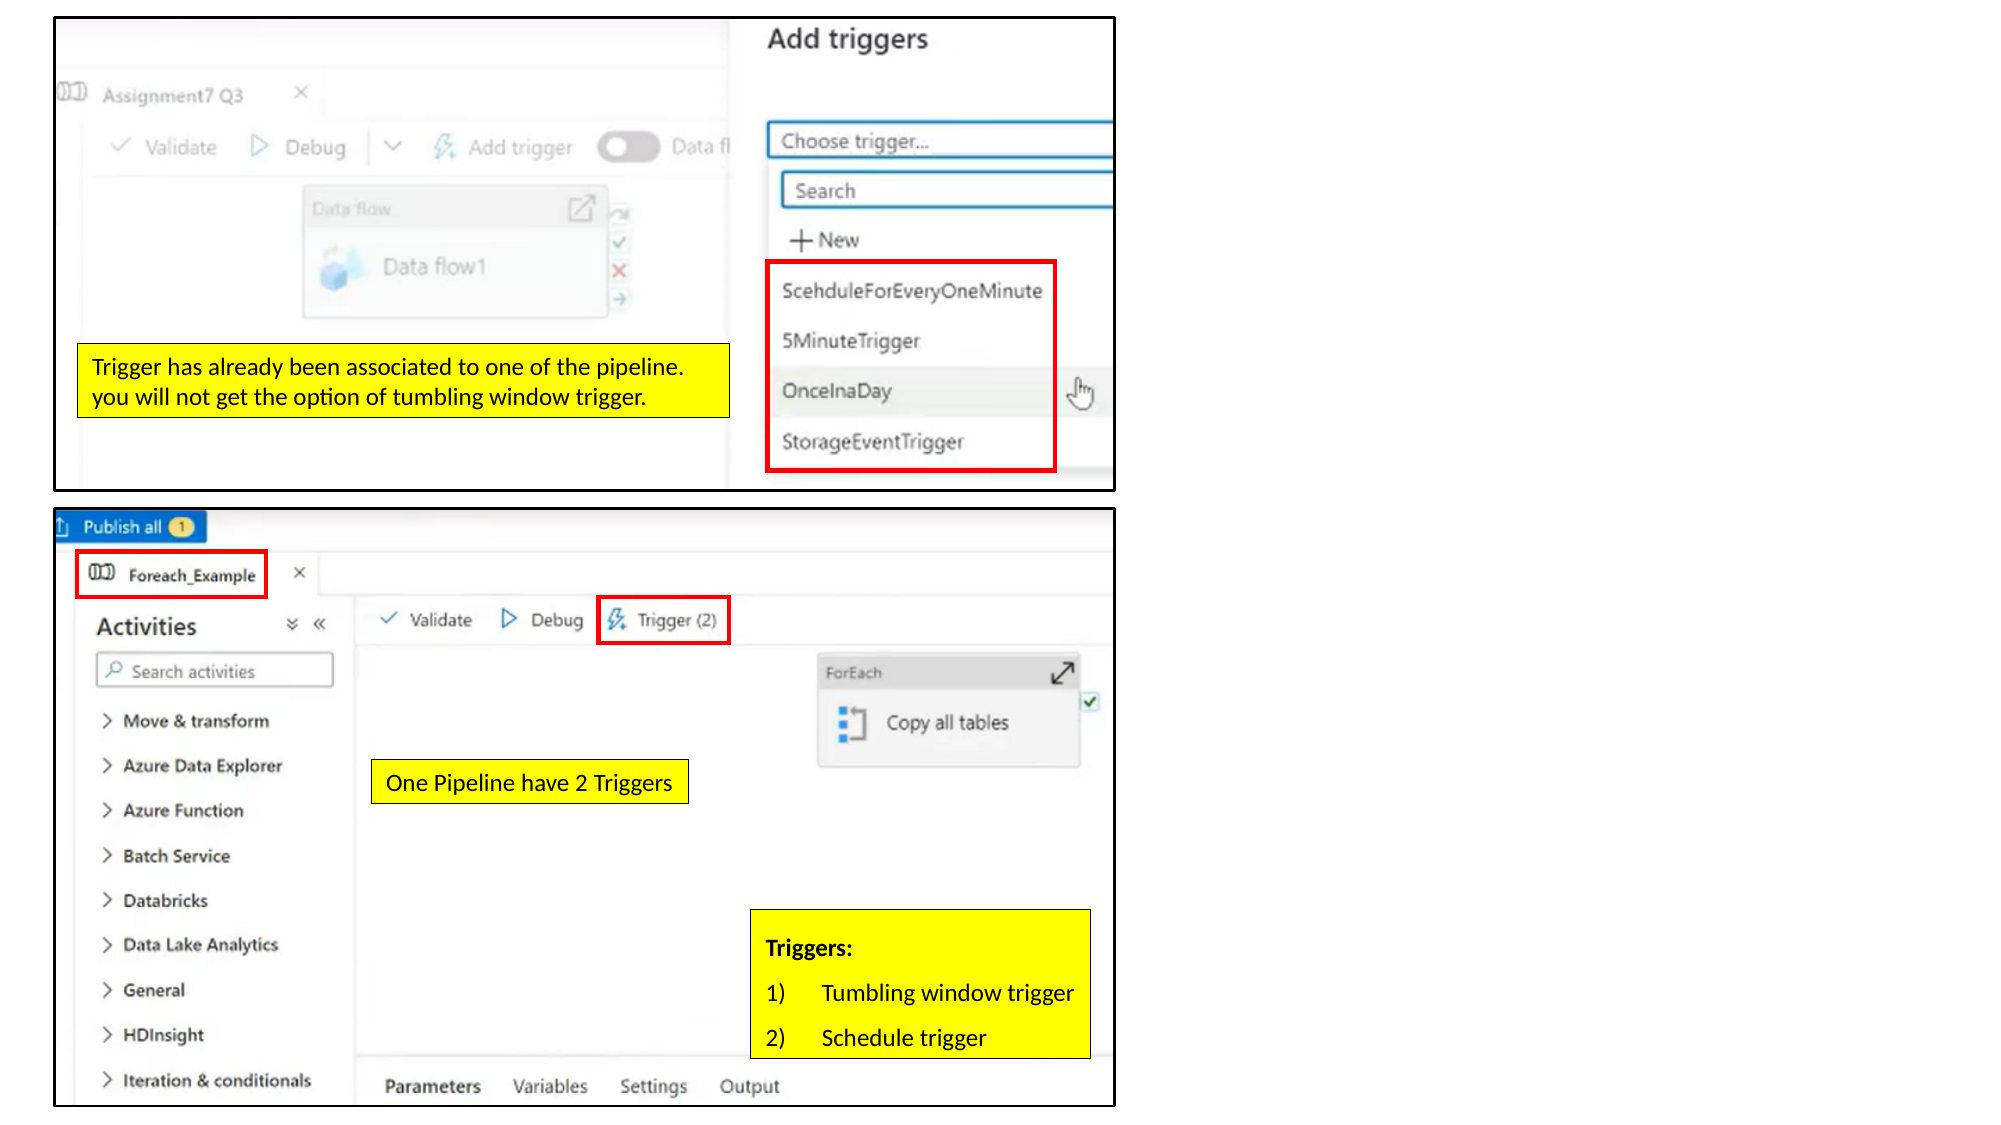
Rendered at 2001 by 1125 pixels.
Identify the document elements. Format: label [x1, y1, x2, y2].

picture [55, 18, 1114, 489]
picture [55, 509, 1114, 1105]
